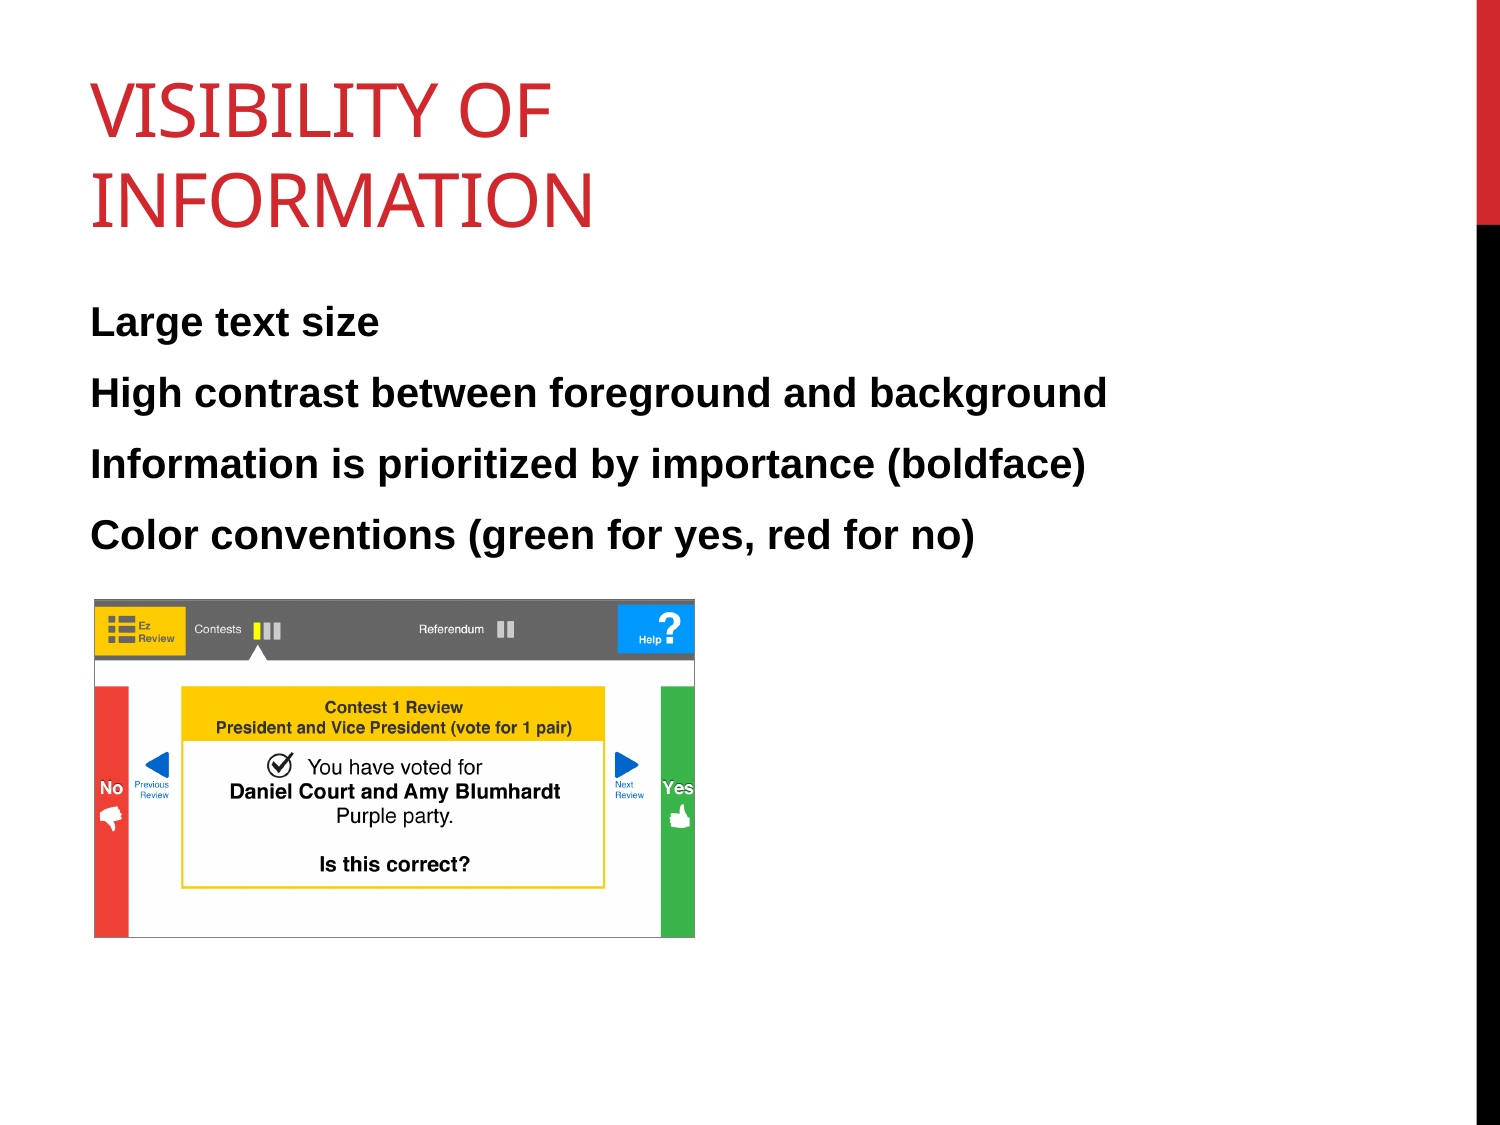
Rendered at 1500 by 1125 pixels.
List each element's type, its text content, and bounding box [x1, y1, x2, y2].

picture [93, 599, 695, 938]
title Visibility of information [75, 25, 1025, 250]
list Large text size High contrast between foreground and background Information is prioritized by importance (boldface) Color conventions (green for yes, red for no) [75, 287, 1325, 1005]
